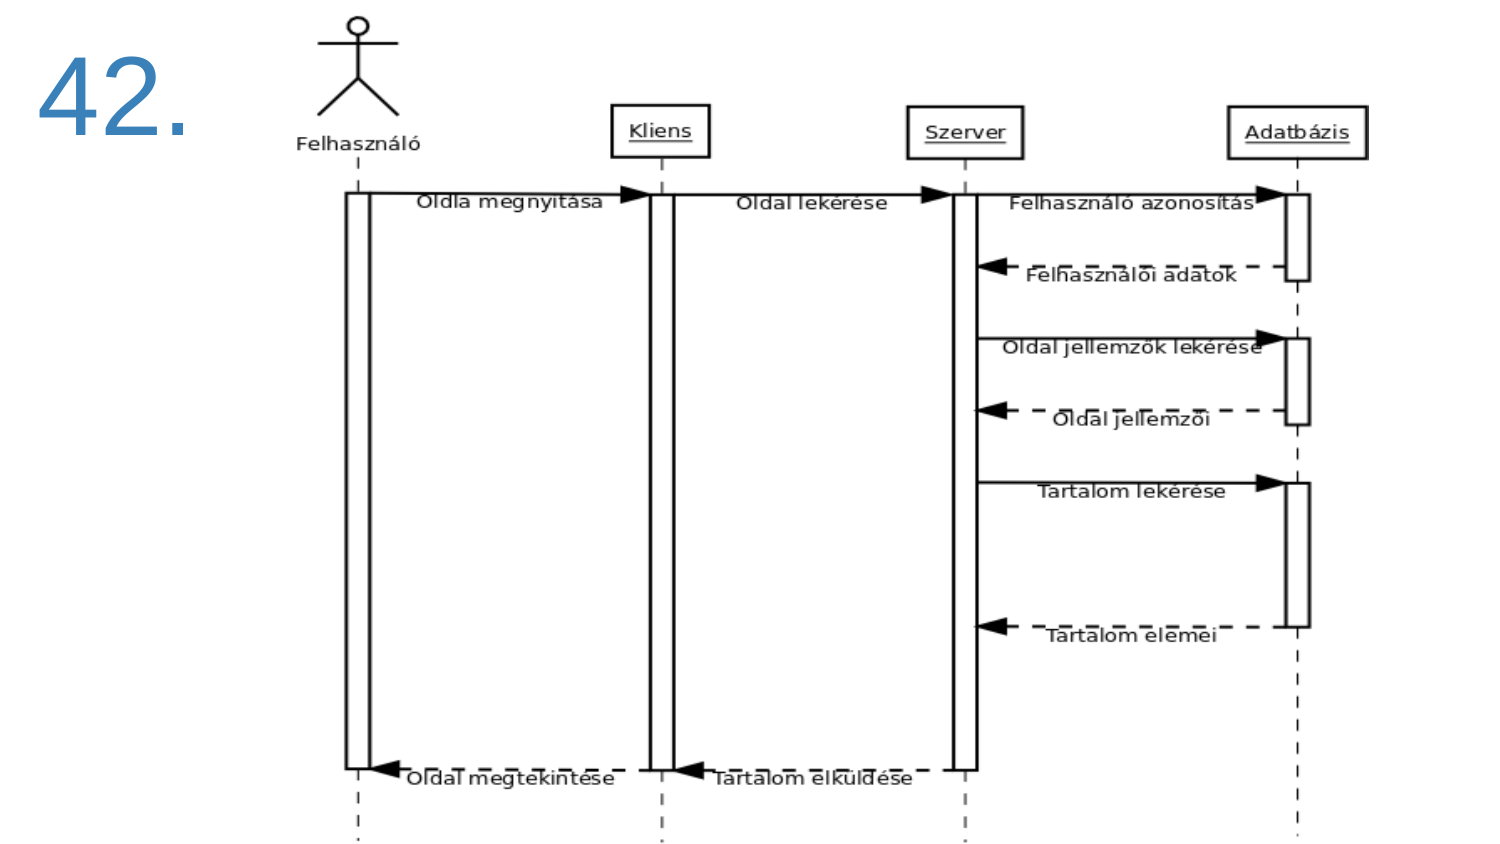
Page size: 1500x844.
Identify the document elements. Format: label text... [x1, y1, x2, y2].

text_box 42. [22, 15, 209, 166]
picture [296, 0, 1369, 844]
